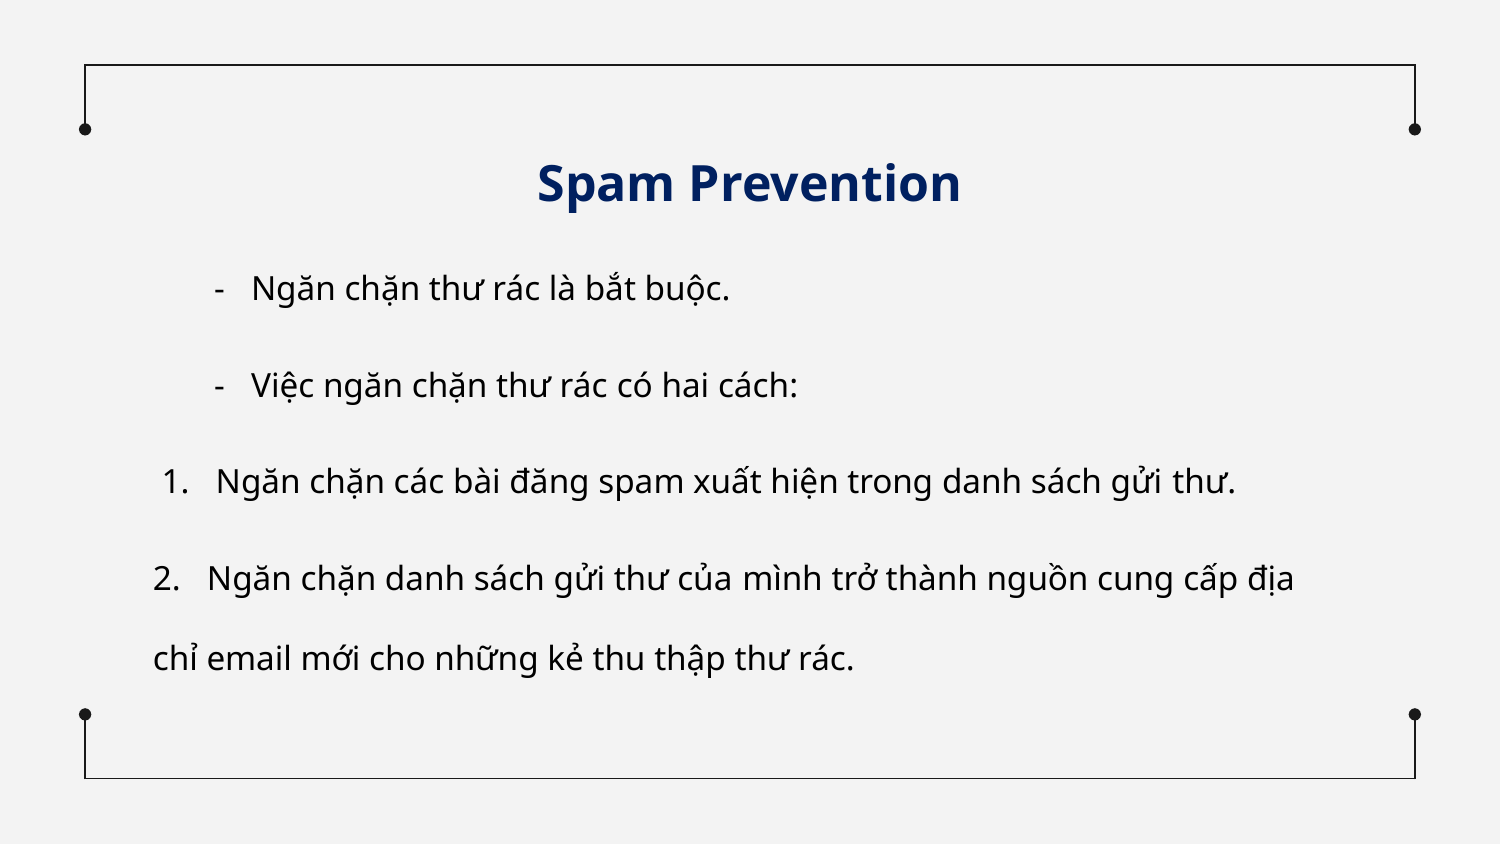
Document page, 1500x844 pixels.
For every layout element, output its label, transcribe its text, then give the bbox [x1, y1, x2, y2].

text_box Spam Prevention - Ngăn chặn thư rác là bắt buộc. - Việc ngăn chặn thư rác có hai cách: 1. Ngăn chặn các bài đăng spam xuất hiện trong danh sách gửi thư. 2. Ngăn chặn danh sách gửi thư của mình trở thành nguồn cung cấp địa chỉ email mới cho những kẻ thu thập thư rác. [138, 83, 1362, 685]
